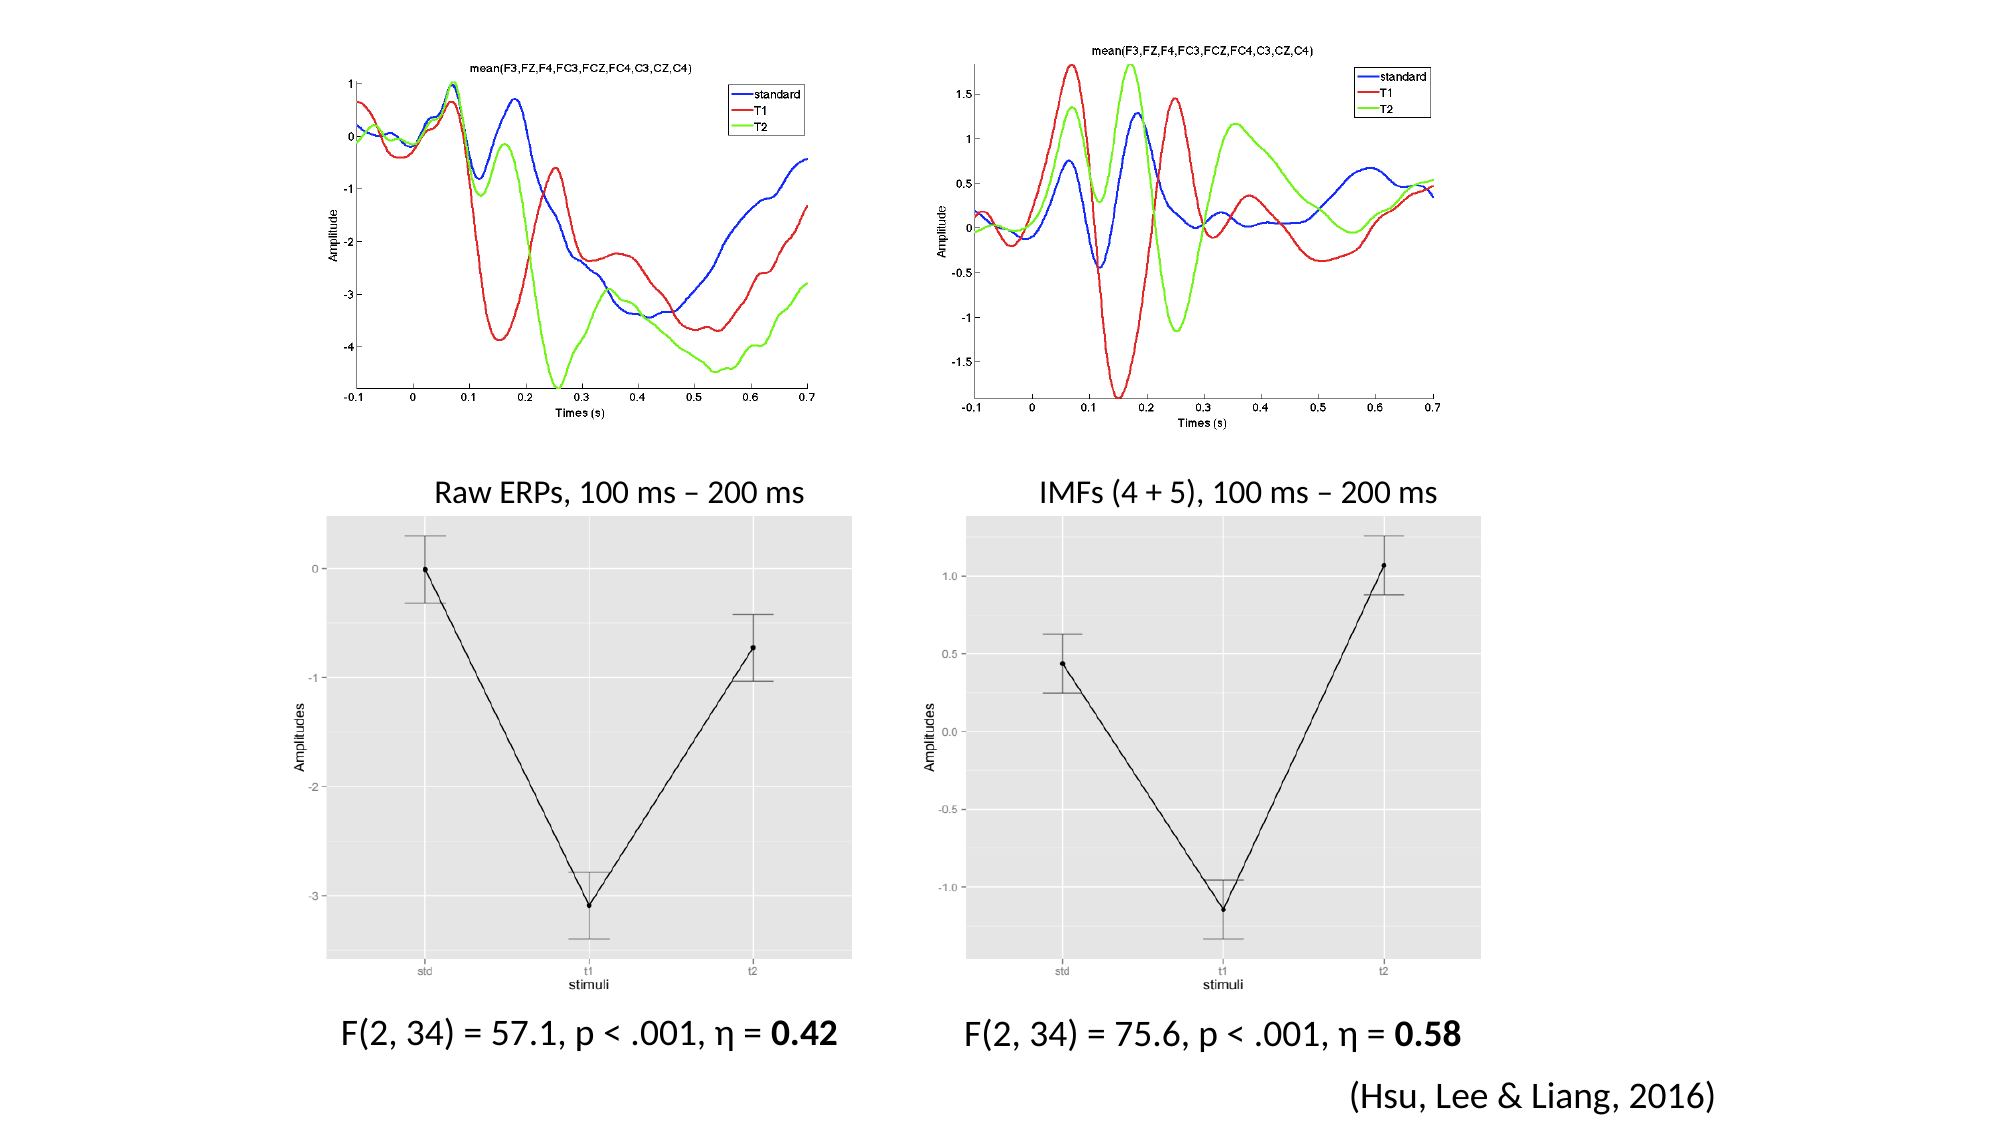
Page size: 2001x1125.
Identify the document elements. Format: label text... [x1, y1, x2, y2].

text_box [281, 33, 1495, 1063]
text_box (Hsu, Lee & Liang, 2016) [1334, 1063, 1732, 1124]
